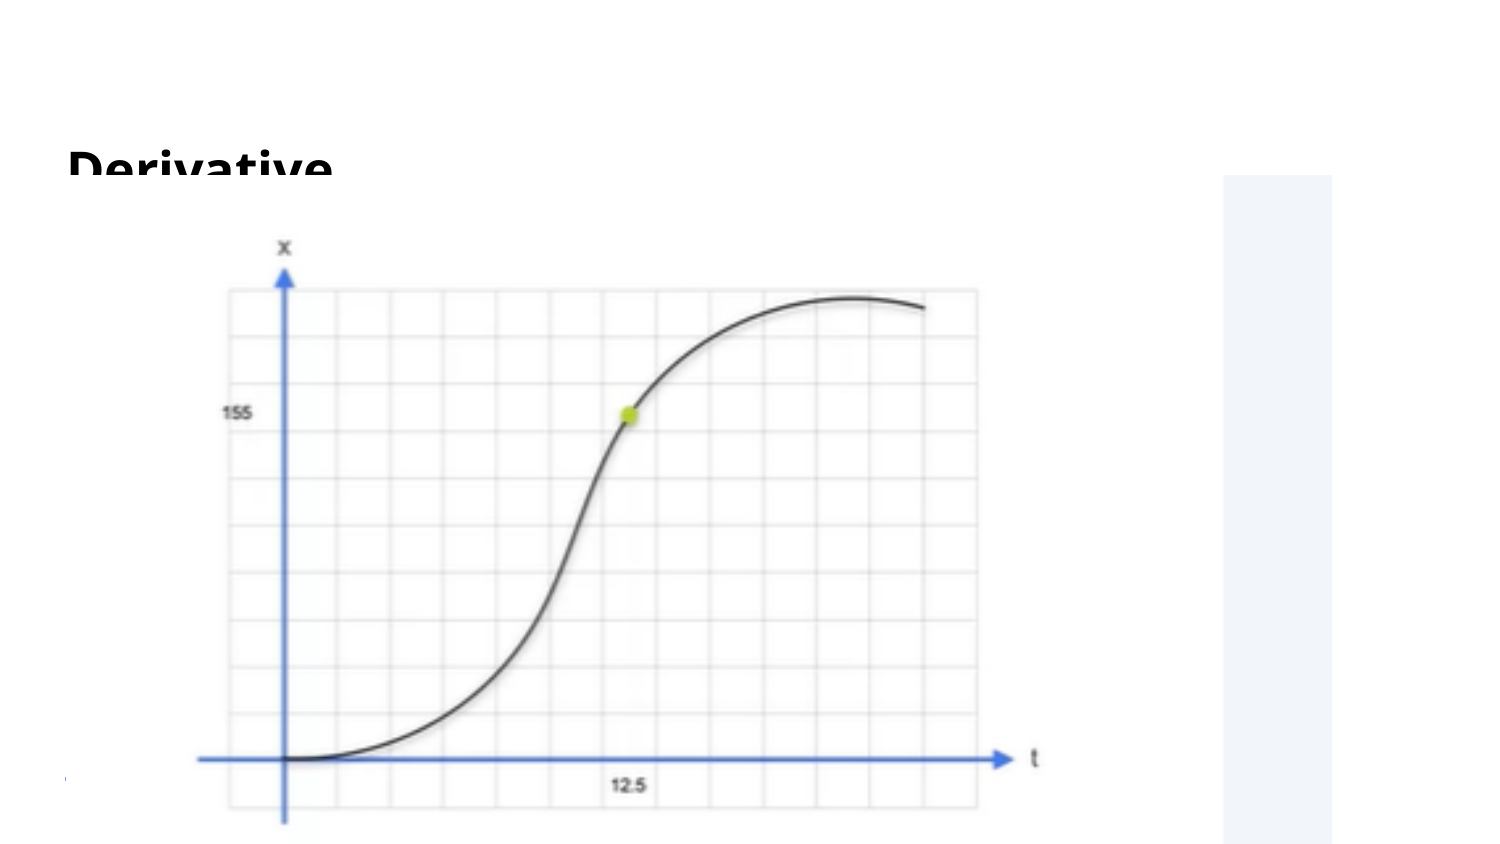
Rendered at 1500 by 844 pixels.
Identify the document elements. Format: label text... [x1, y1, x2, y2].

picture [64, 175, 1332, 844]
title Derivative [51, 91, 512, 216]
